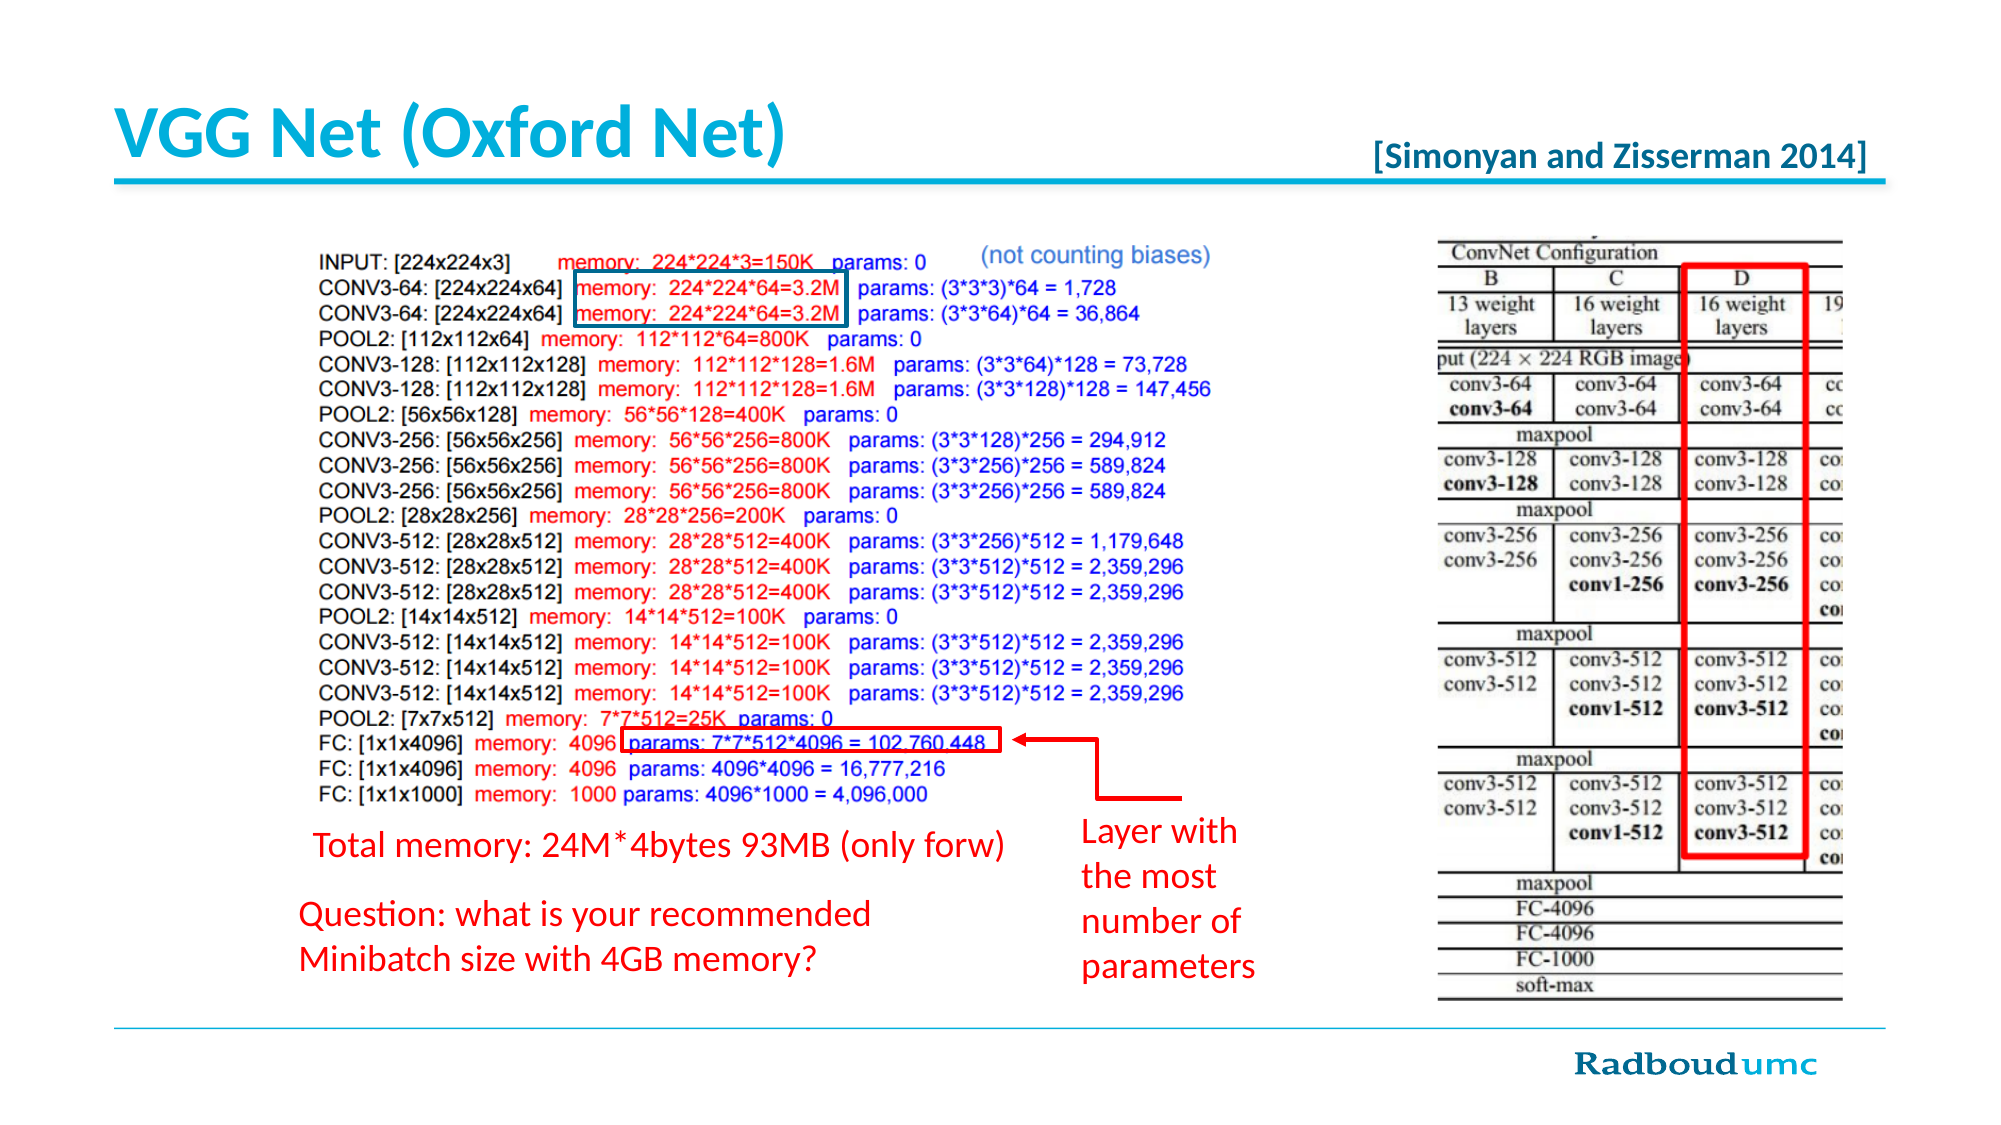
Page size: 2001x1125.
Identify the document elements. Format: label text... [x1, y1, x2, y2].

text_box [1011, 739, 1183, 799]
text_box Question: what is your recommended Minibatch size with 4GB memory? [283, 881, 897, 987]
picture [314, 243, 1213, 811]
text_box [Simonyan and Zisserman 2014] [1357, 123, 1884, 184]
title VGG Net (Oxford Net) [114, 85, 1886, 173]
text_box Layer with the most number of parameters [1066, 798, 1271, 994]
picture [1426, 224, 1851, 1001]
